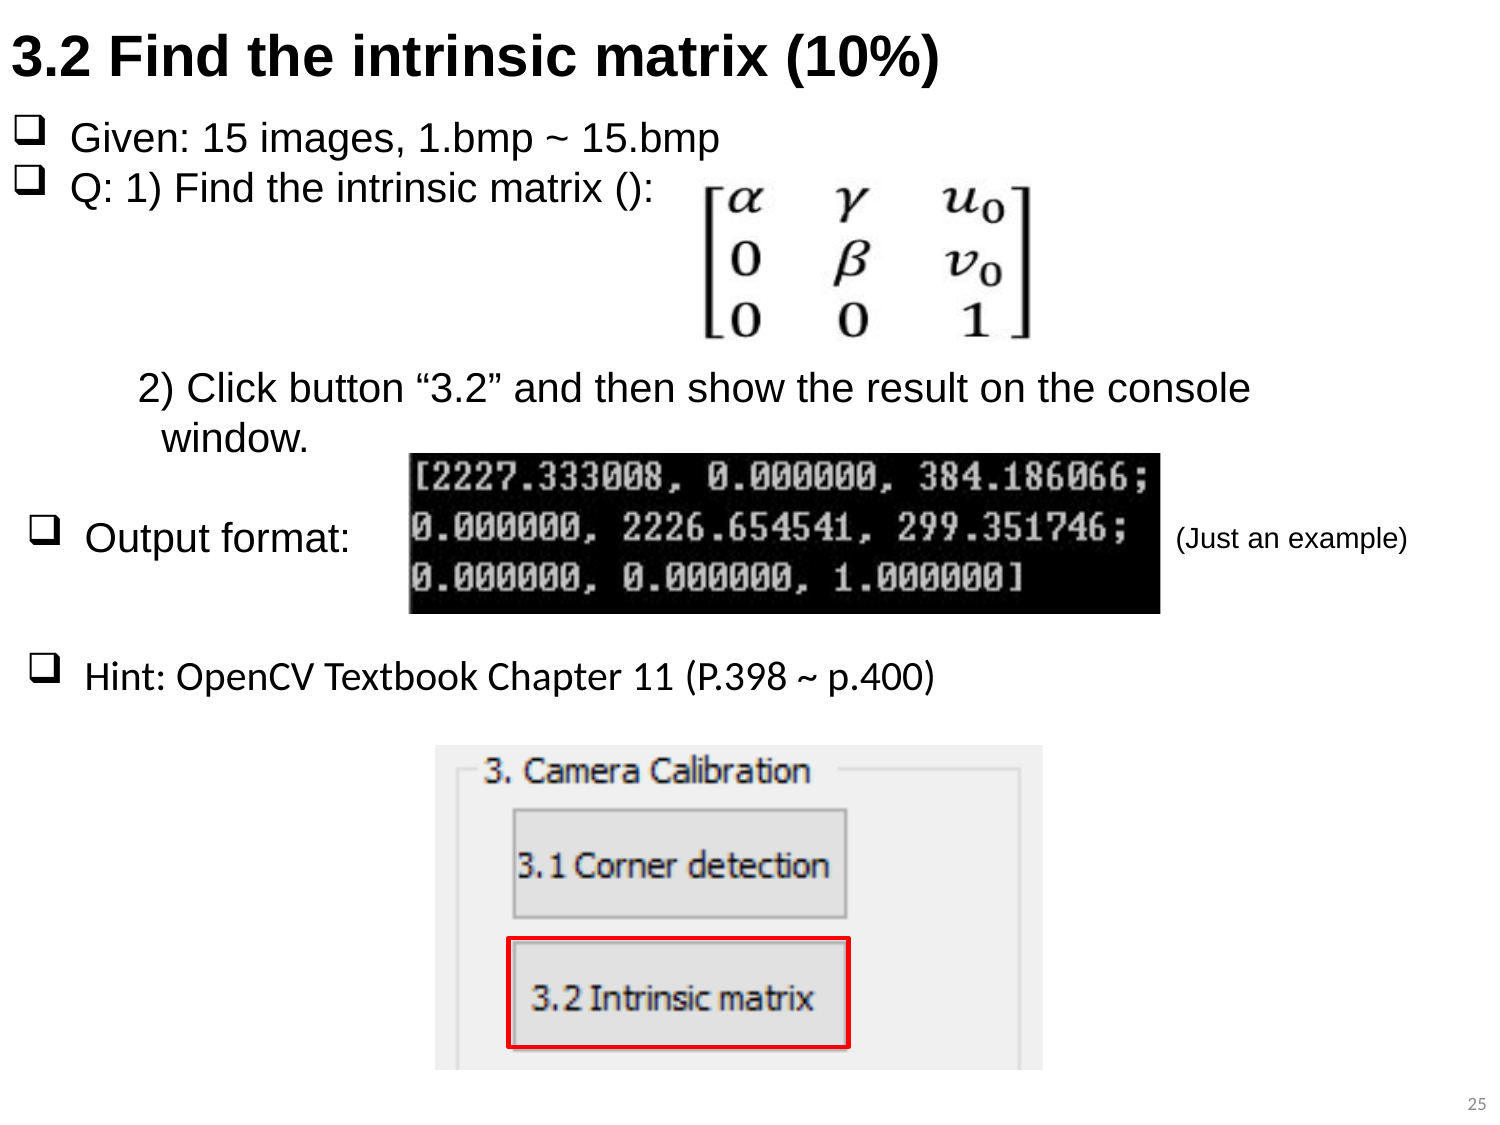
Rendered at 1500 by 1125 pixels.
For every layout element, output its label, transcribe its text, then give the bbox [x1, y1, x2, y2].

text_box (Just an example) [1166, 511, 1424, 562]
picture [698, 176, 1108, 347]
picture [408, 453, 1161, 614]
title 3.2 Find the intrinsic matrix (10%) [0, 0, 1294, 105]
list Given: 15 images, 1.bmp ~ 15.bmp Q: 1) Find the intrinsic matrix (): 2) Click button “3.2” and then show the result on the console window. Output format: Hint: OpenCV Textbook Chapter 11 (P.398 ~ p.400) [0, 105, 1374, 641]
slide_number 25 [1160, 1080, 1498, 1125]
picture [434, 745, 1043, 1070]
